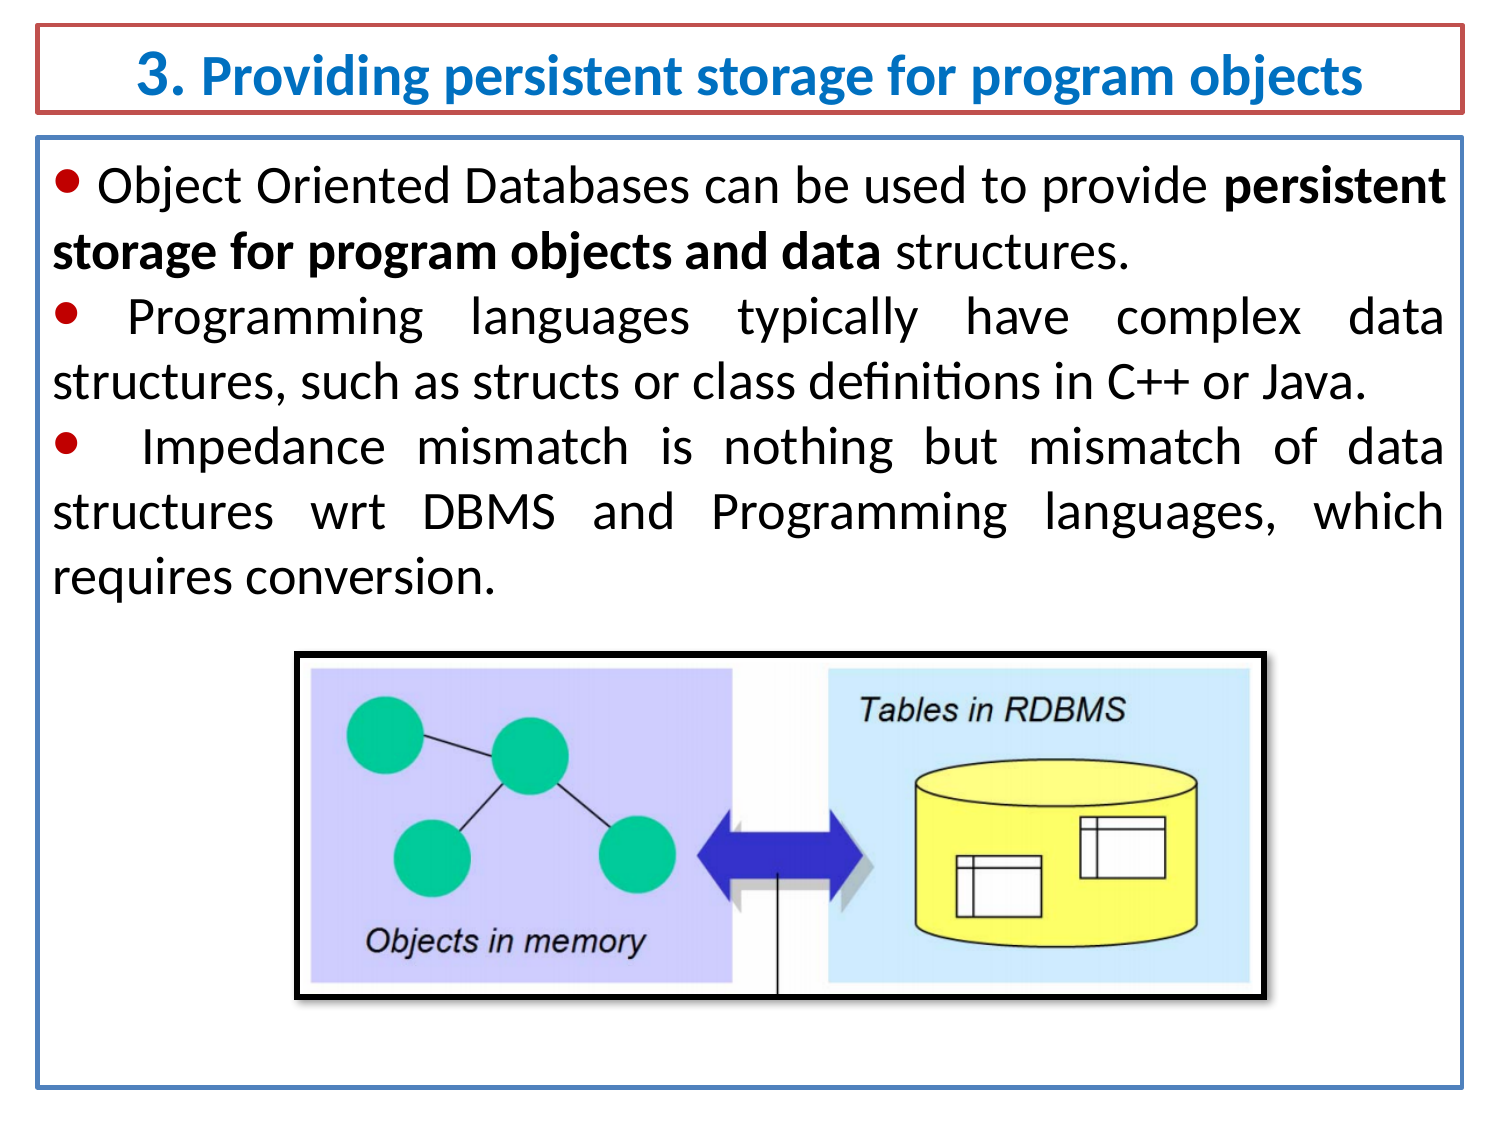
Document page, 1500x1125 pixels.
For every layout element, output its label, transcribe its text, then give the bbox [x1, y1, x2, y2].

text_box Object Oriented Databases can be used to provide persistent storage for program objects and data structures. Programming languages typically have complex data structures, such as structs or class definitions in C++ or Java. Impedance mismatch is nothing but mismatch of data structures wrt DBMS and Programming languages, which requires conversion. [35, 135, 1464, 1090]
title 3. Providing persistent storage for program objects [35, 23, 1465, 115]
picture [299, 657, 1262, 994]
